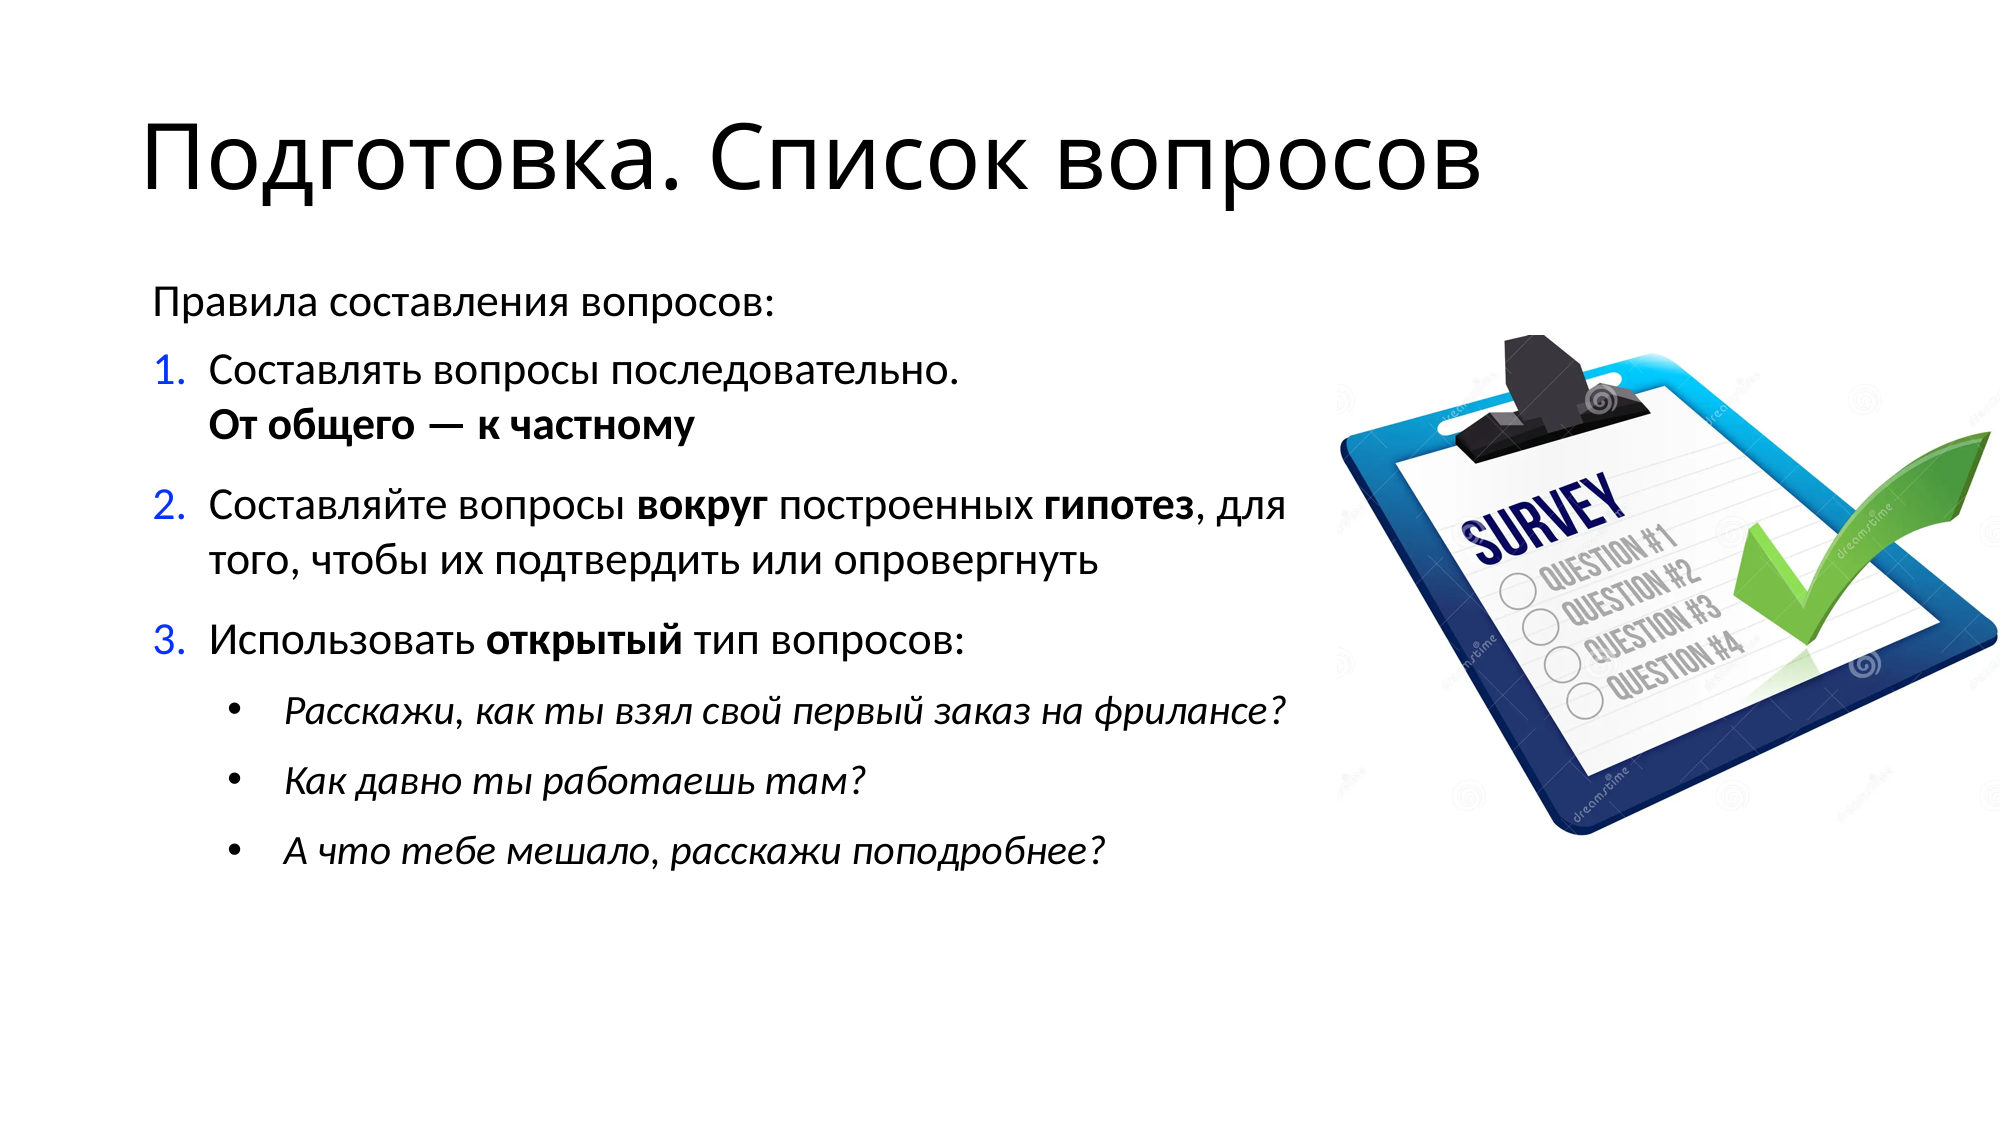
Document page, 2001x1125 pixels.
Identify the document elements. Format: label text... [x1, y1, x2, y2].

list Правила составления вопросов: Составлять вопросы последовательно. От общего — к частному Составляйте вопросы вокруг построенных гипотез, для того, чтобы их подтвердить или опровергнуть Использовать открытый тип вопросов: Расскажи, как ты взял свой первый заказ на фрилансе? Как давно ты работаешь там? А что тебе мешало, расскажи поподробнее? [137, 263, 1396, 1014]
picture [1336, 335, 2000, 840]
title Подготовка. Список вопросов [137, 56, 1607, 247]
